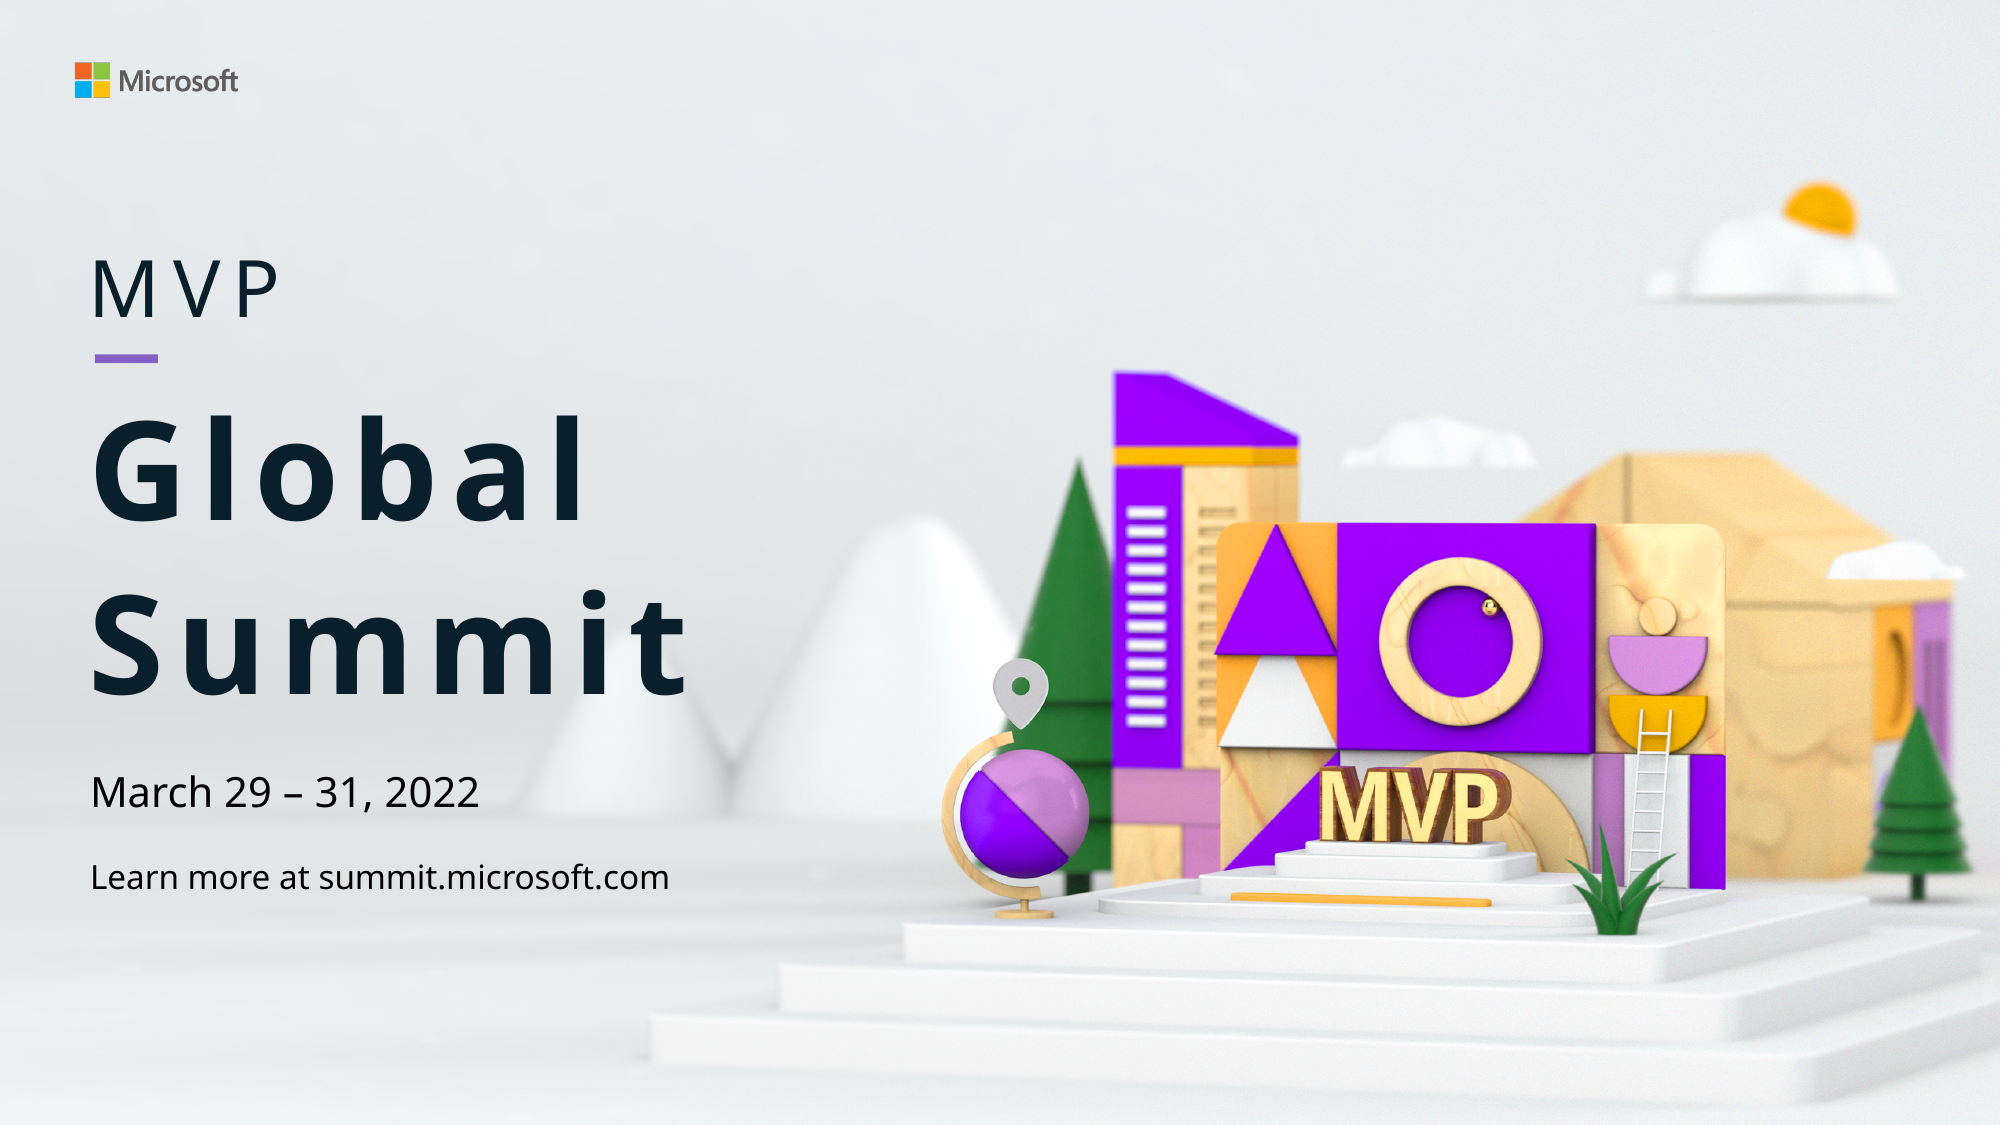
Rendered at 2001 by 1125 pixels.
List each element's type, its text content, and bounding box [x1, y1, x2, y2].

subtitle March 29 – 31, 2022 Learn more at summit.microsoft.com [75, 732, 719, 987]
picture [0, 0, 2000, 1125]
